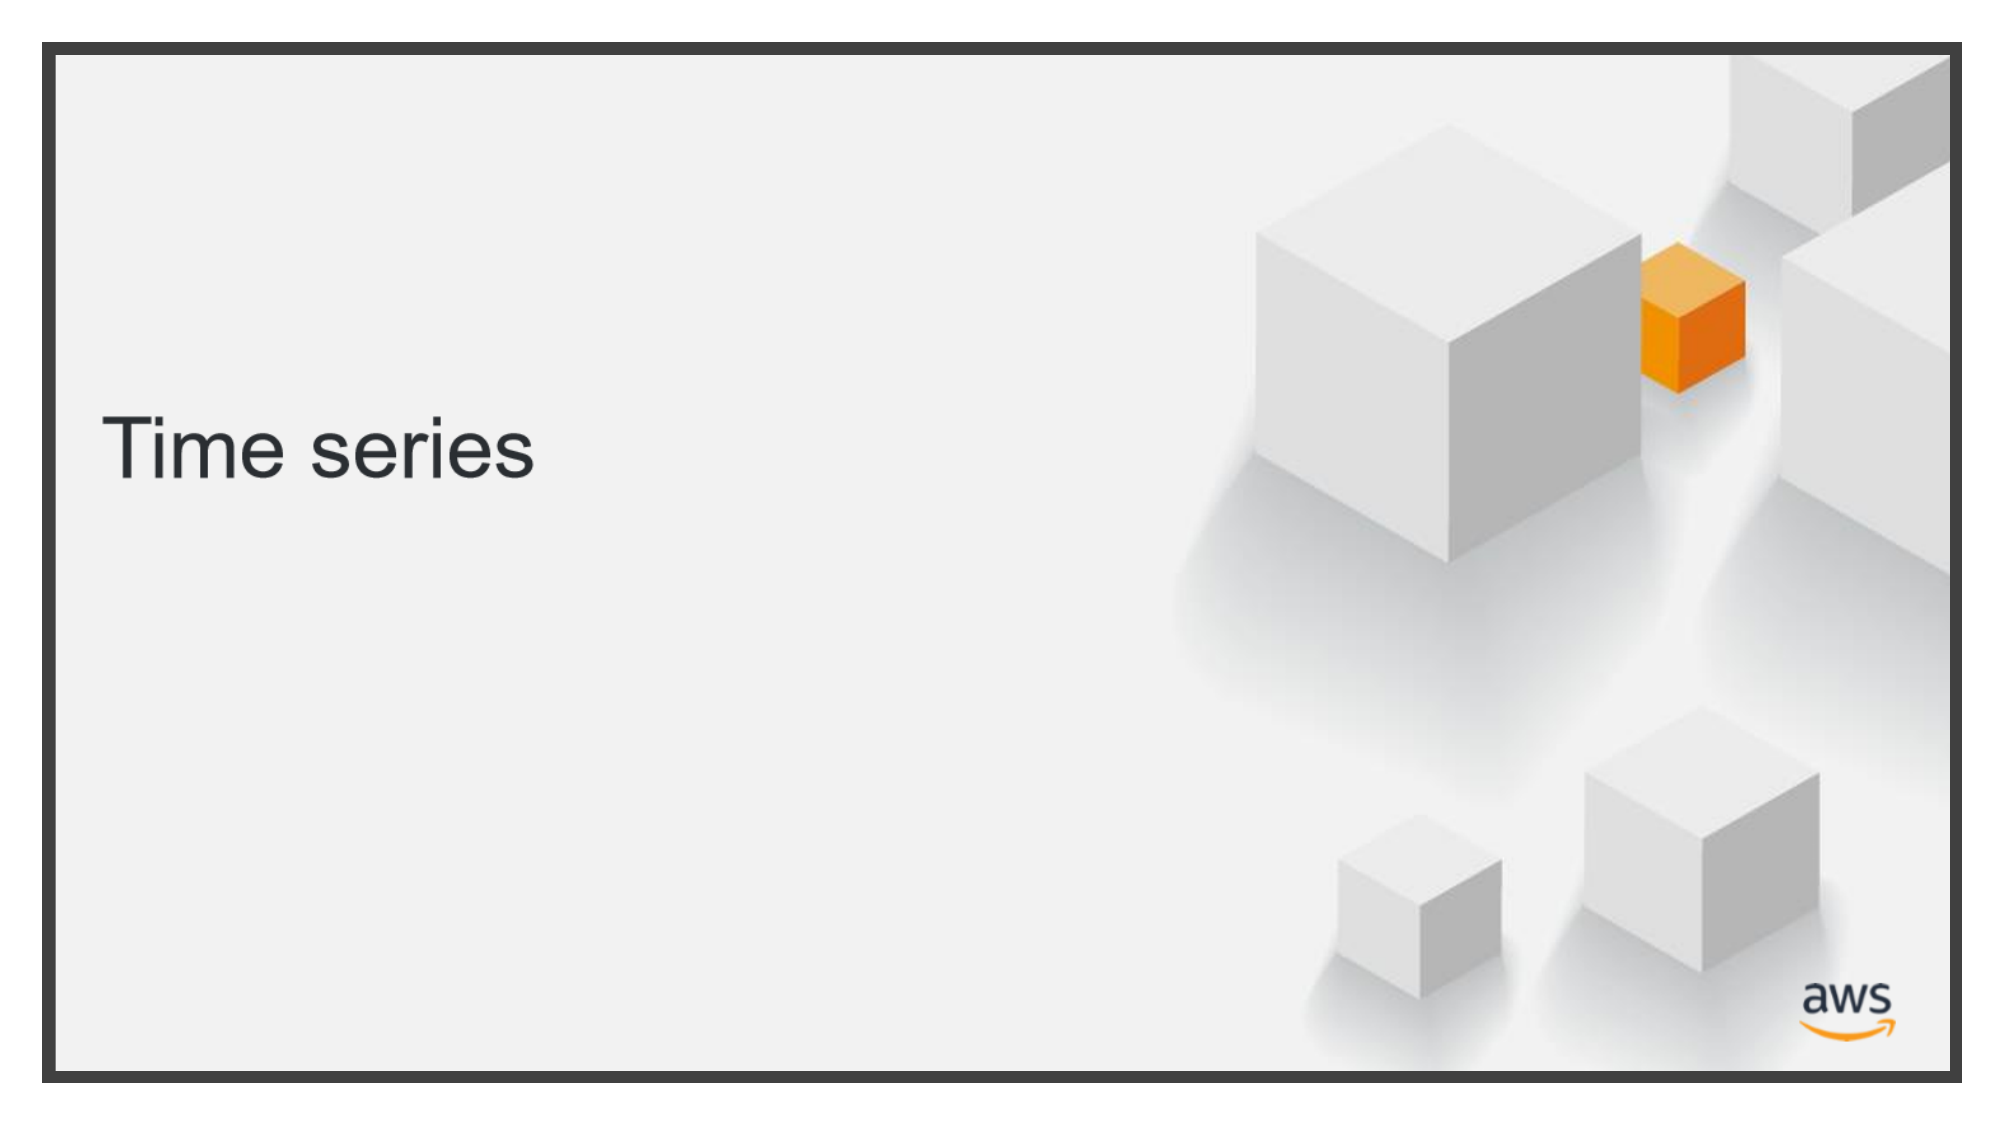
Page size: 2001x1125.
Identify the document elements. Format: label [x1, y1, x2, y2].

text_box [52, 52, 1952, 1073]
text_box [0, 0, 2000, 1125]
picture [55, 55, 1950, 1071]
